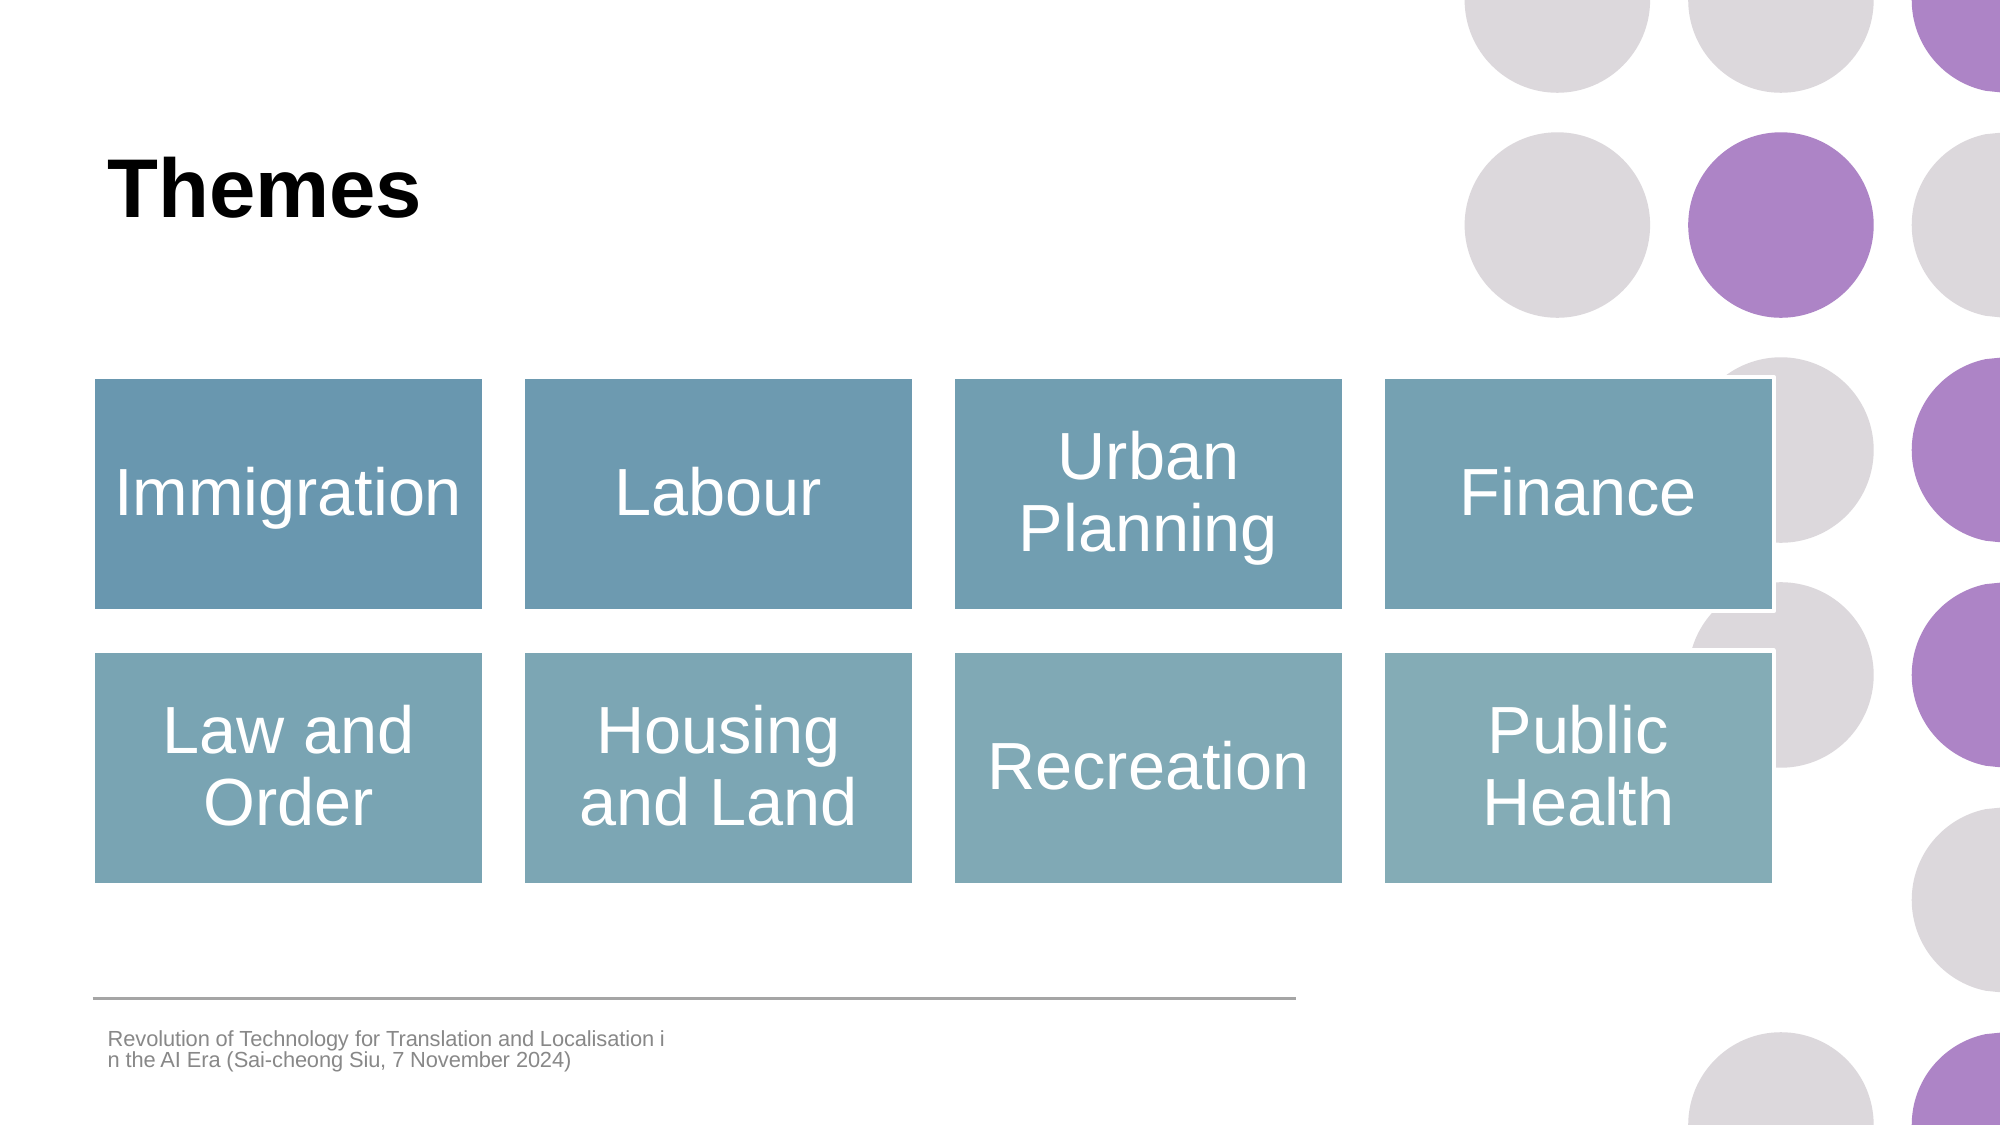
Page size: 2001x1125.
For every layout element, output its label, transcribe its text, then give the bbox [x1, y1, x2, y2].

title Themes [92, 126, 1297, 335]
footer Revolution of Technology for Translation and Localisation in the AI Era (Sai-cheong Siu, 7 November 2024) [92, 1007, 685, 1068]
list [92, 362, 1775, 899]
